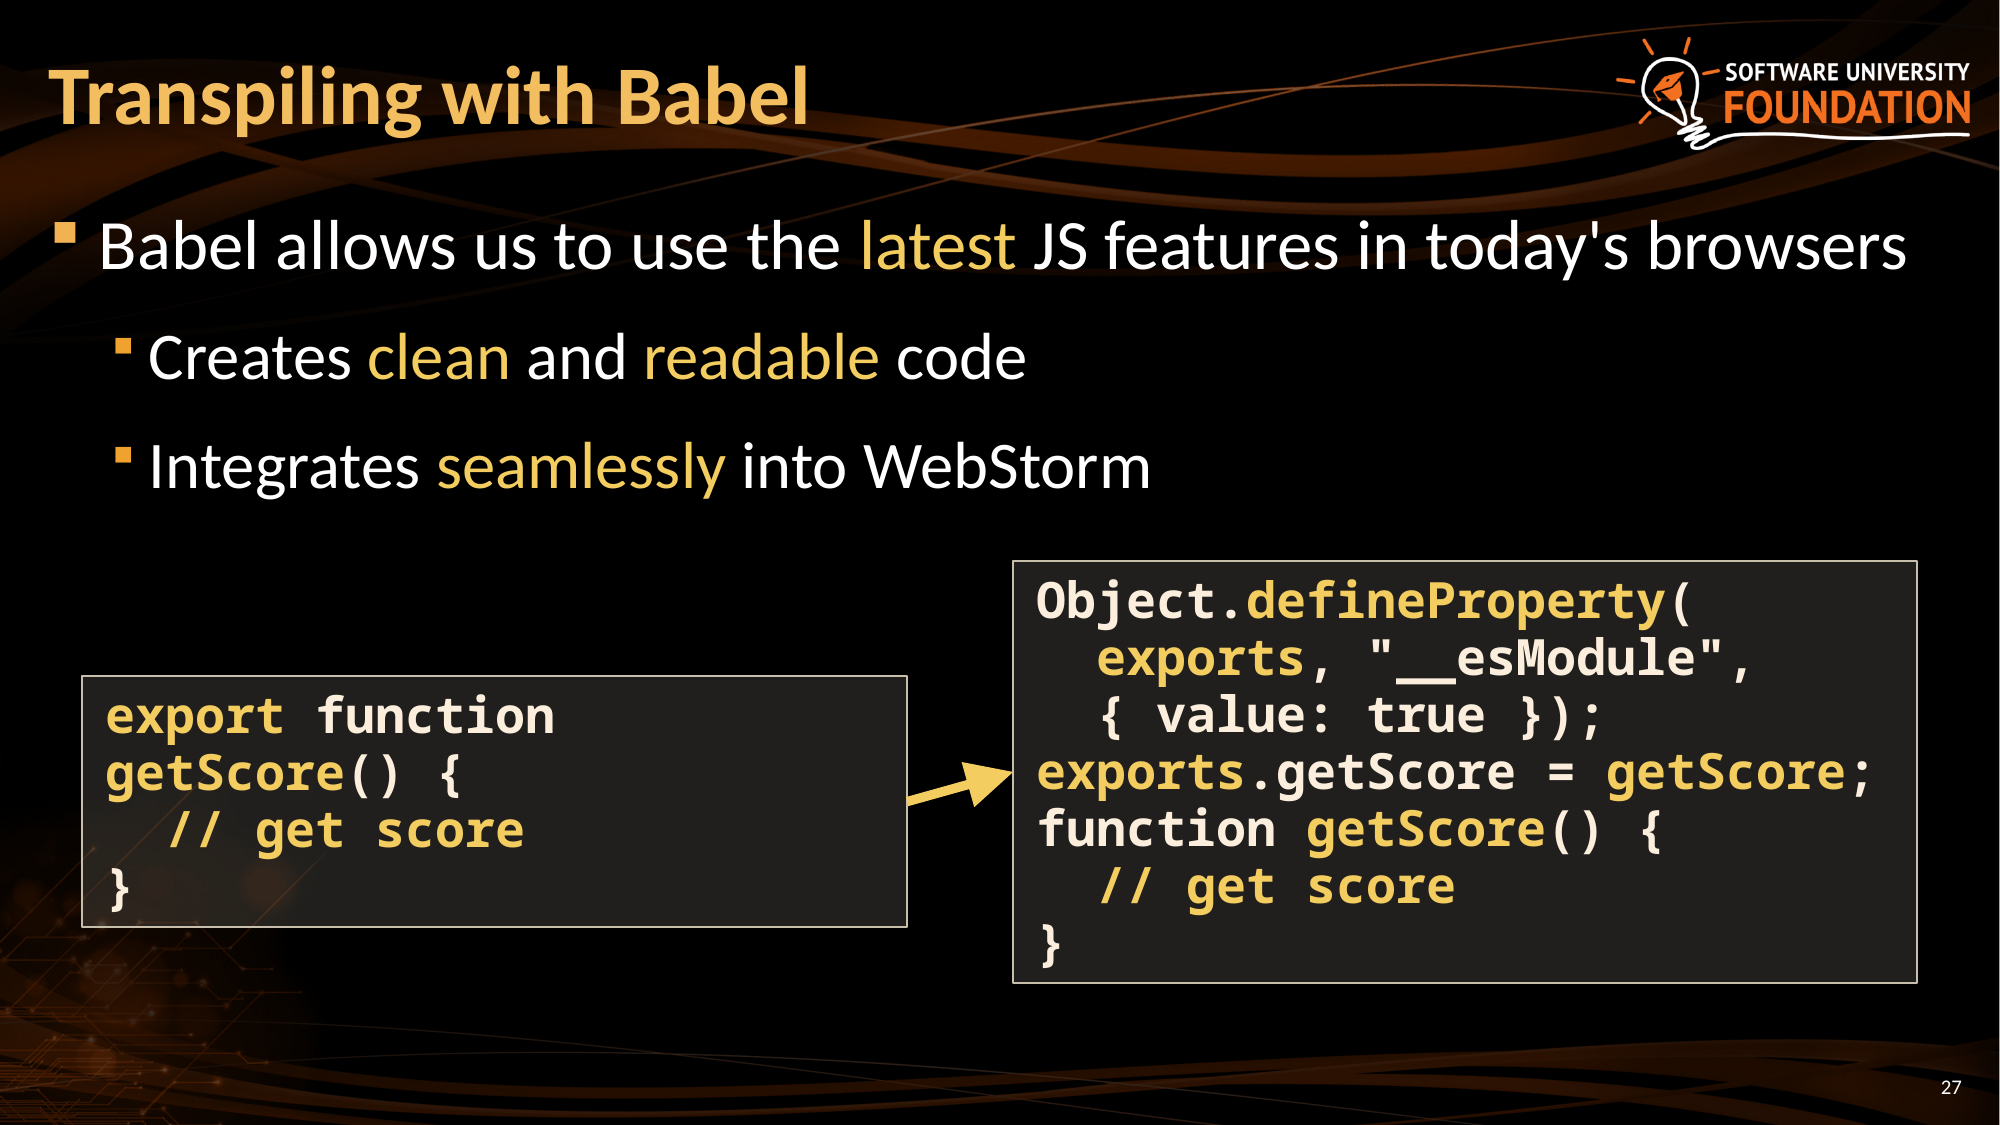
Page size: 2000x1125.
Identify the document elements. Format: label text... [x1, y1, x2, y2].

slide_number 27 [1897, 1070, 1968, 1103]
list Babel allows us to use the latest JS features in today's browsers Creates clean and readable code Integrates seamlessly into WebStorm [31, 188, 1968, 1103]
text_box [82, 560, 1918, 988]
picture [0, 0, 2000, 1125]
title Transpiling with Babel [30, 6, 1602, 189]
